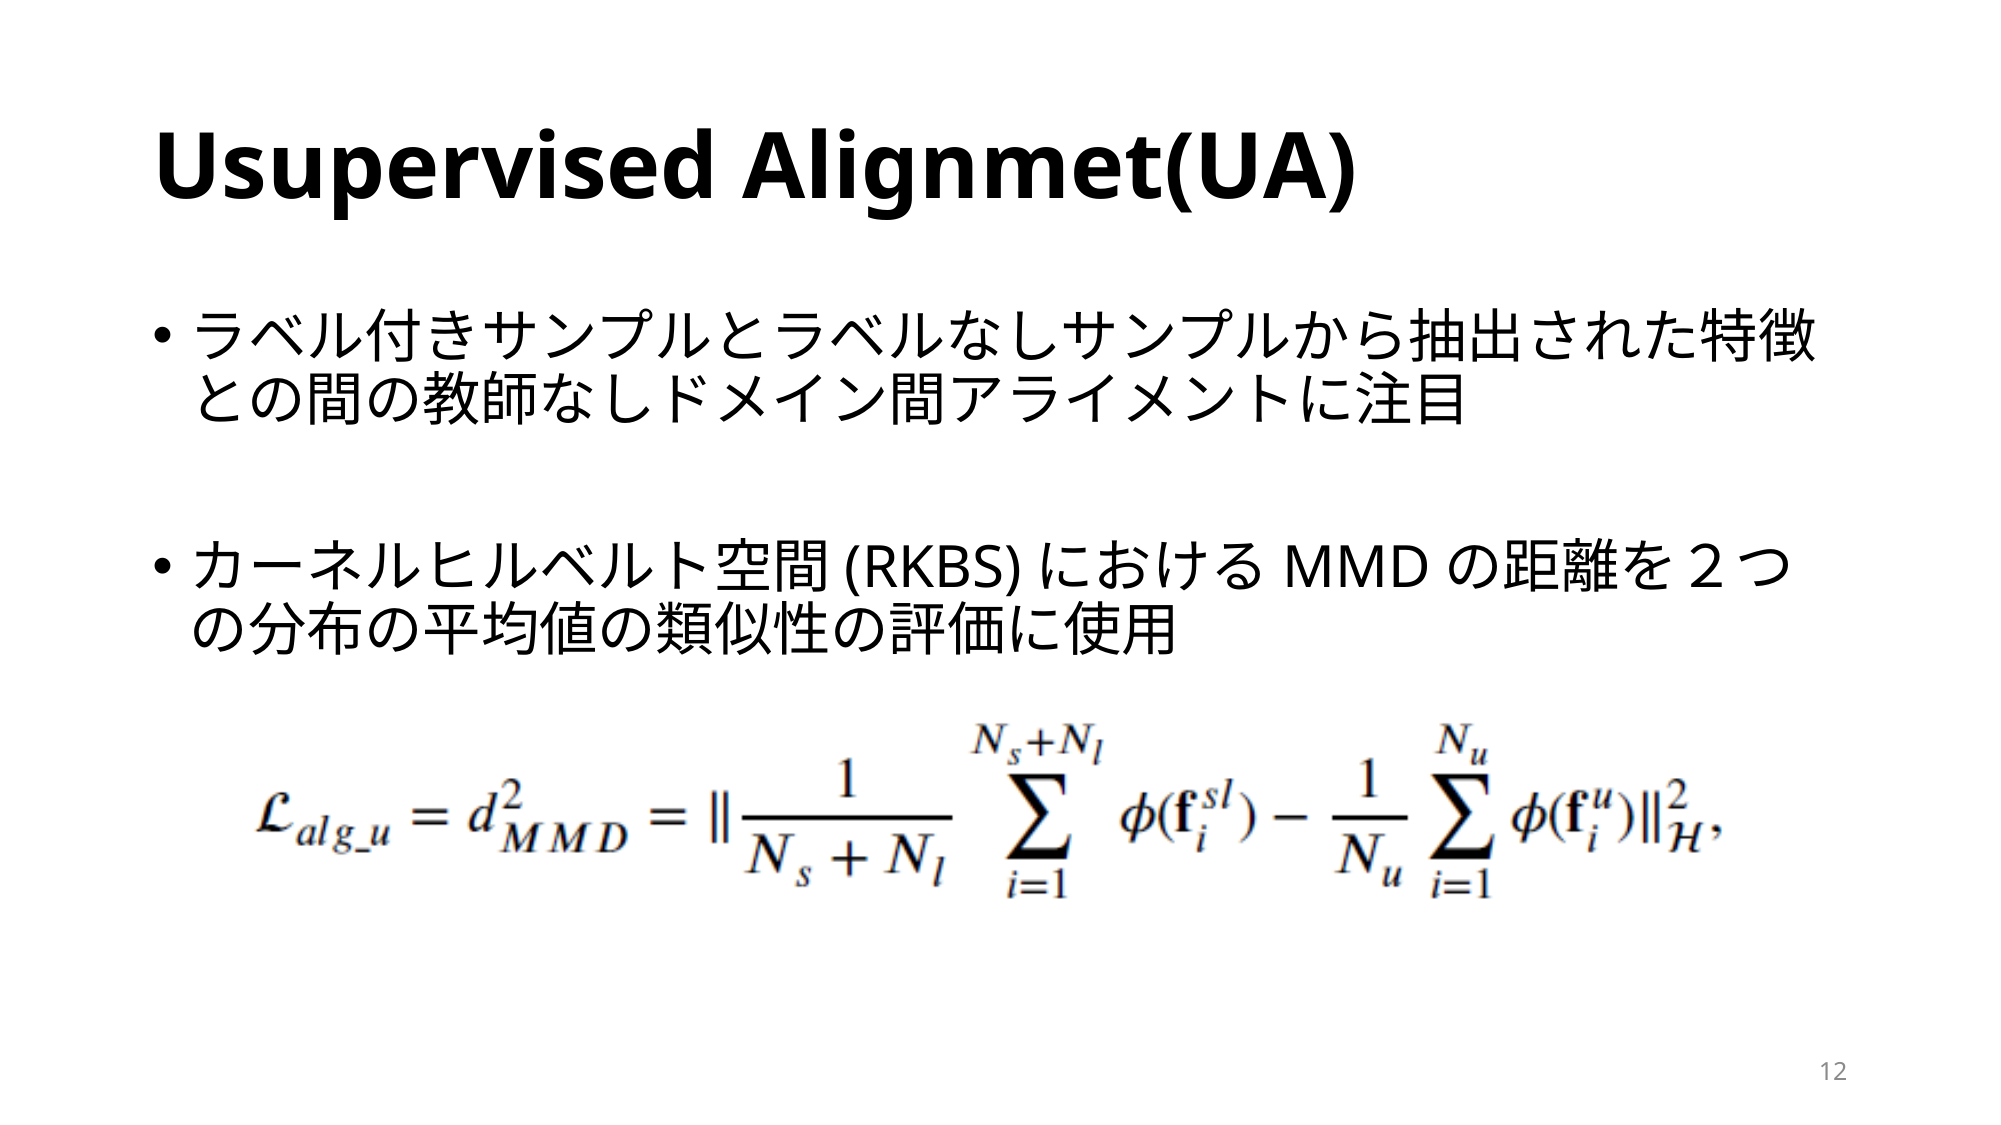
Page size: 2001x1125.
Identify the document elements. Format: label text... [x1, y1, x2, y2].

title Usupervised Alignmet(UA) [137, 59, 1863, 278]
list ラベル付きサンプルとラベルなしサンプルから抽出された特徴との間の教師なしドメイン間アライメントに注目 カーネルヒルベルト空間(RKBS)におけるMMDの距離を２つの分布の平均値の類似性の評価に使用 [137, 299, 1863, 1014]
picture [221, 715, 1779, 924]
slide_number 12 [1412, 1042, 1863, 1103]
